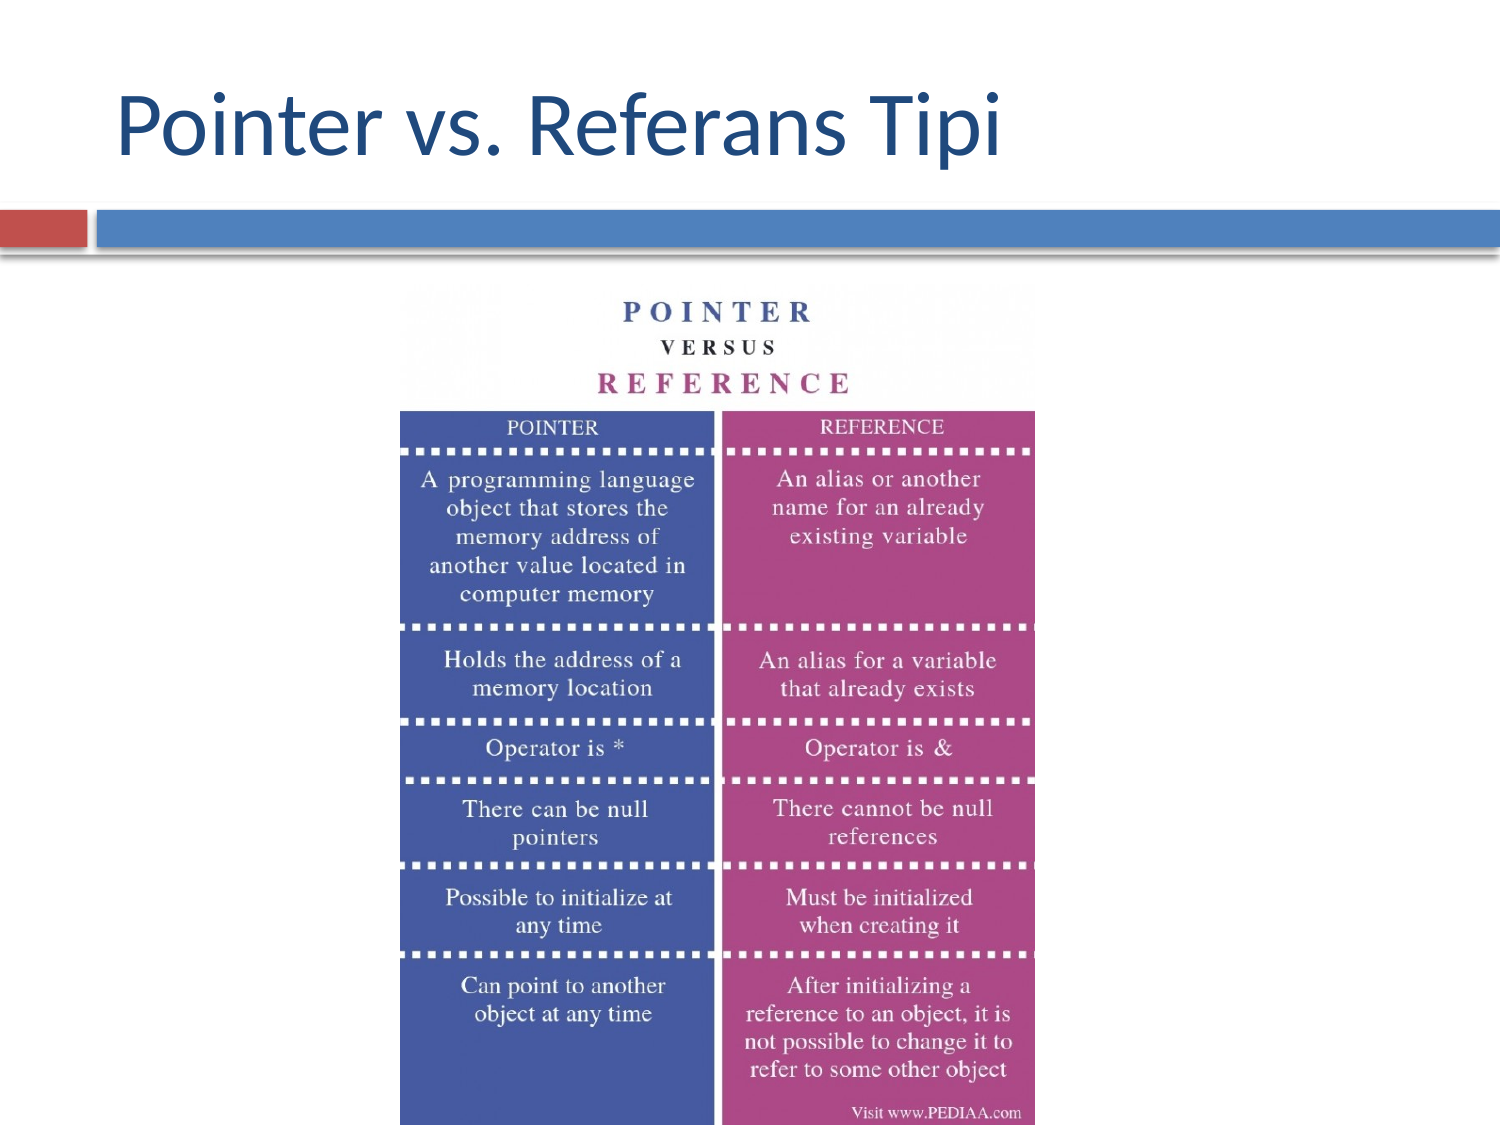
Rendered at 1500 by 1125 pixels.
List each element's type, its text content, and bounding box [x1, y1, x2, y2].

picture [400, 284, 1036, 1125]
text_box Pointer vs. Referans Tipi [100, 37, 1438, 200]
